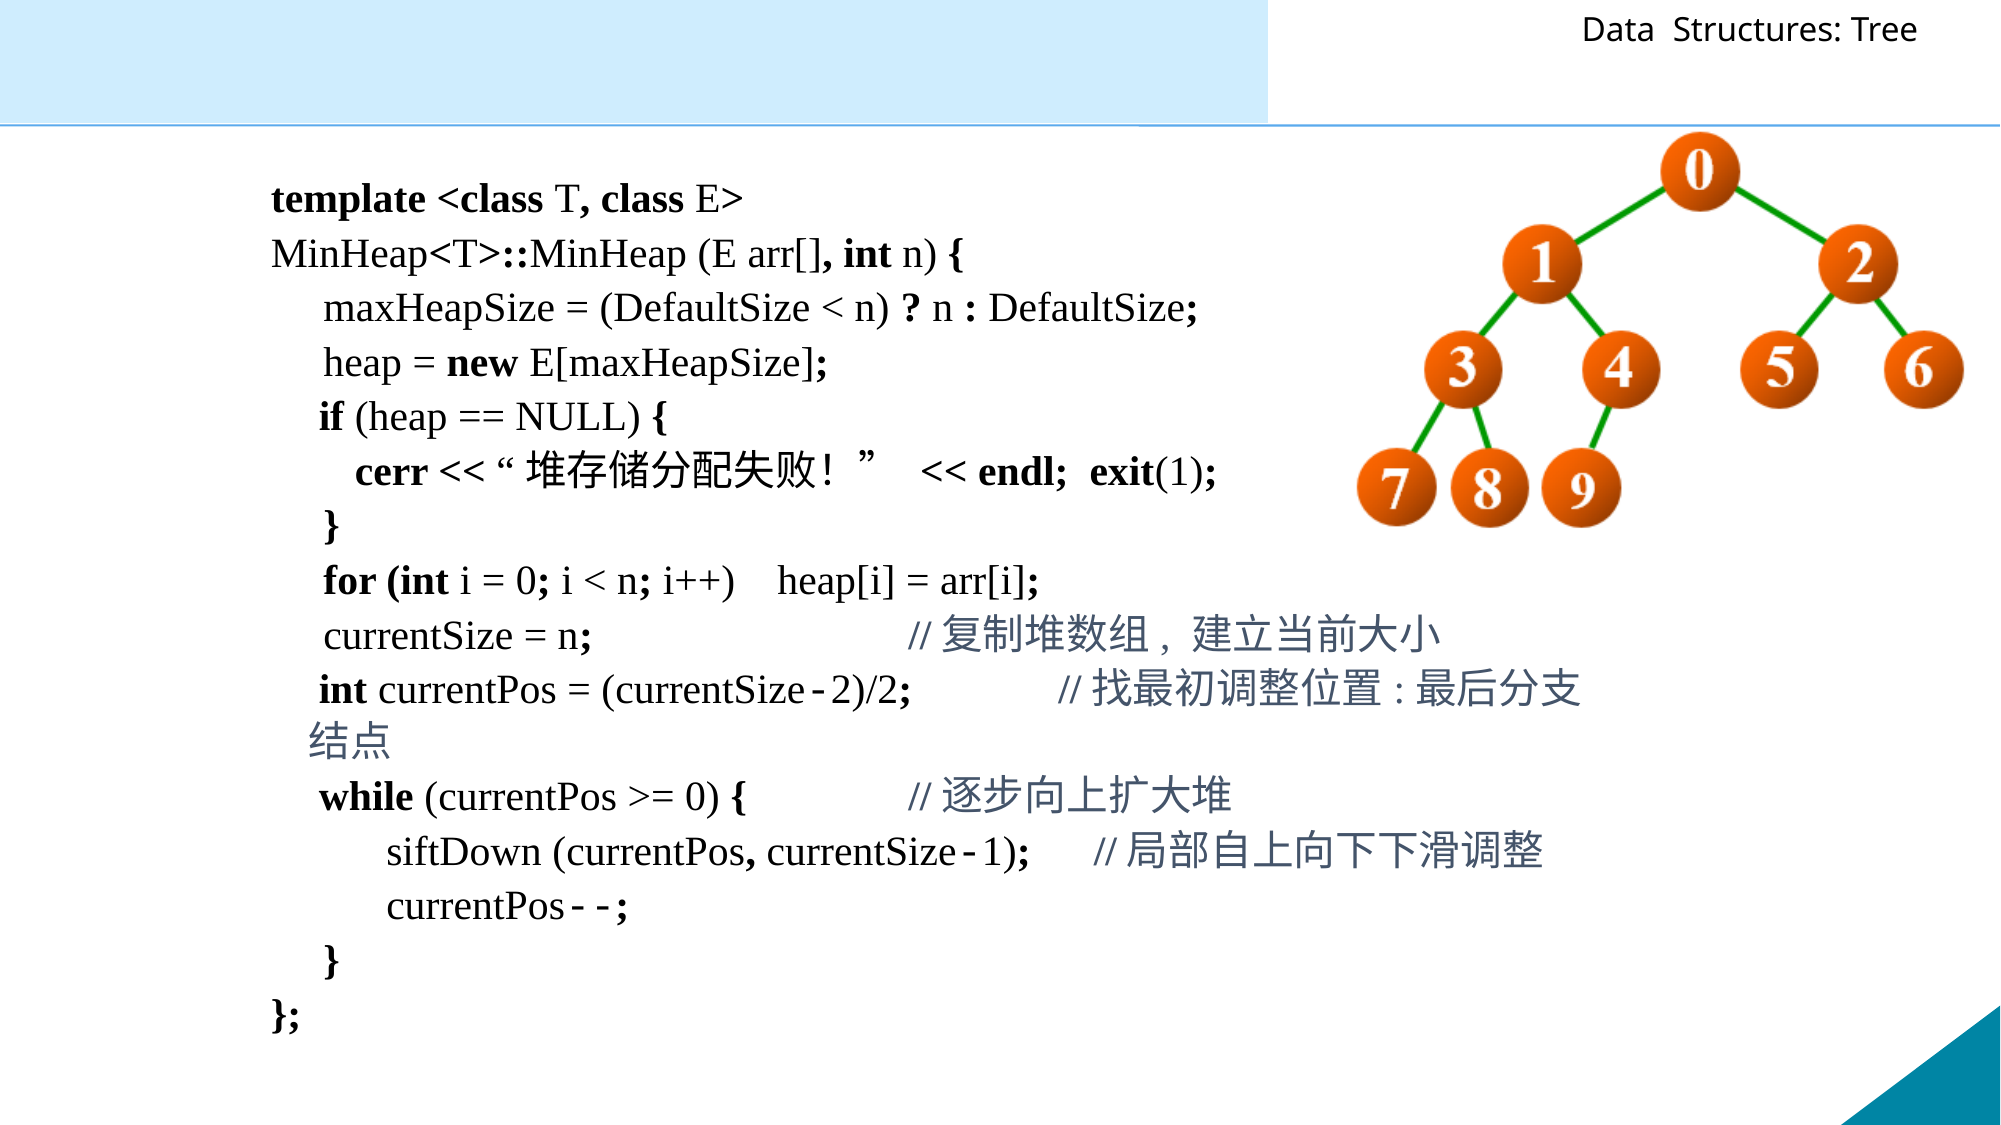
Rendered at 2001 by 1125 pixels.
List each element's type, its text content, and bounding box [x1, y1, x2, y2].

list template <class T, class E> MinHeap<T>::MinHeap (E arr[], int n) { maxHeapSize = (DefaultSize < n) ? n : DefaultSize; heap = new E[maxHeapSize]; if (heap == NULL) { cerr << “堆存储分配失败！” << endl; exit(1); } for (int i = 0; i < n; i++) heap[i] = arr[i]; currentSize = n; //复制堆数组, 建立当前大小 int currentPos = (currentSize-2)/2; //找最初调整位置:最后分支结点 while (currentPos >= 0) { //逐步向上扩大堆 siftDown (currentPos, currentSize-1); //局部自上向下下滑调整 currentPos--; } }; [255, 160, 1638, 1059]
picture [1351, 129, 1972, 539]
